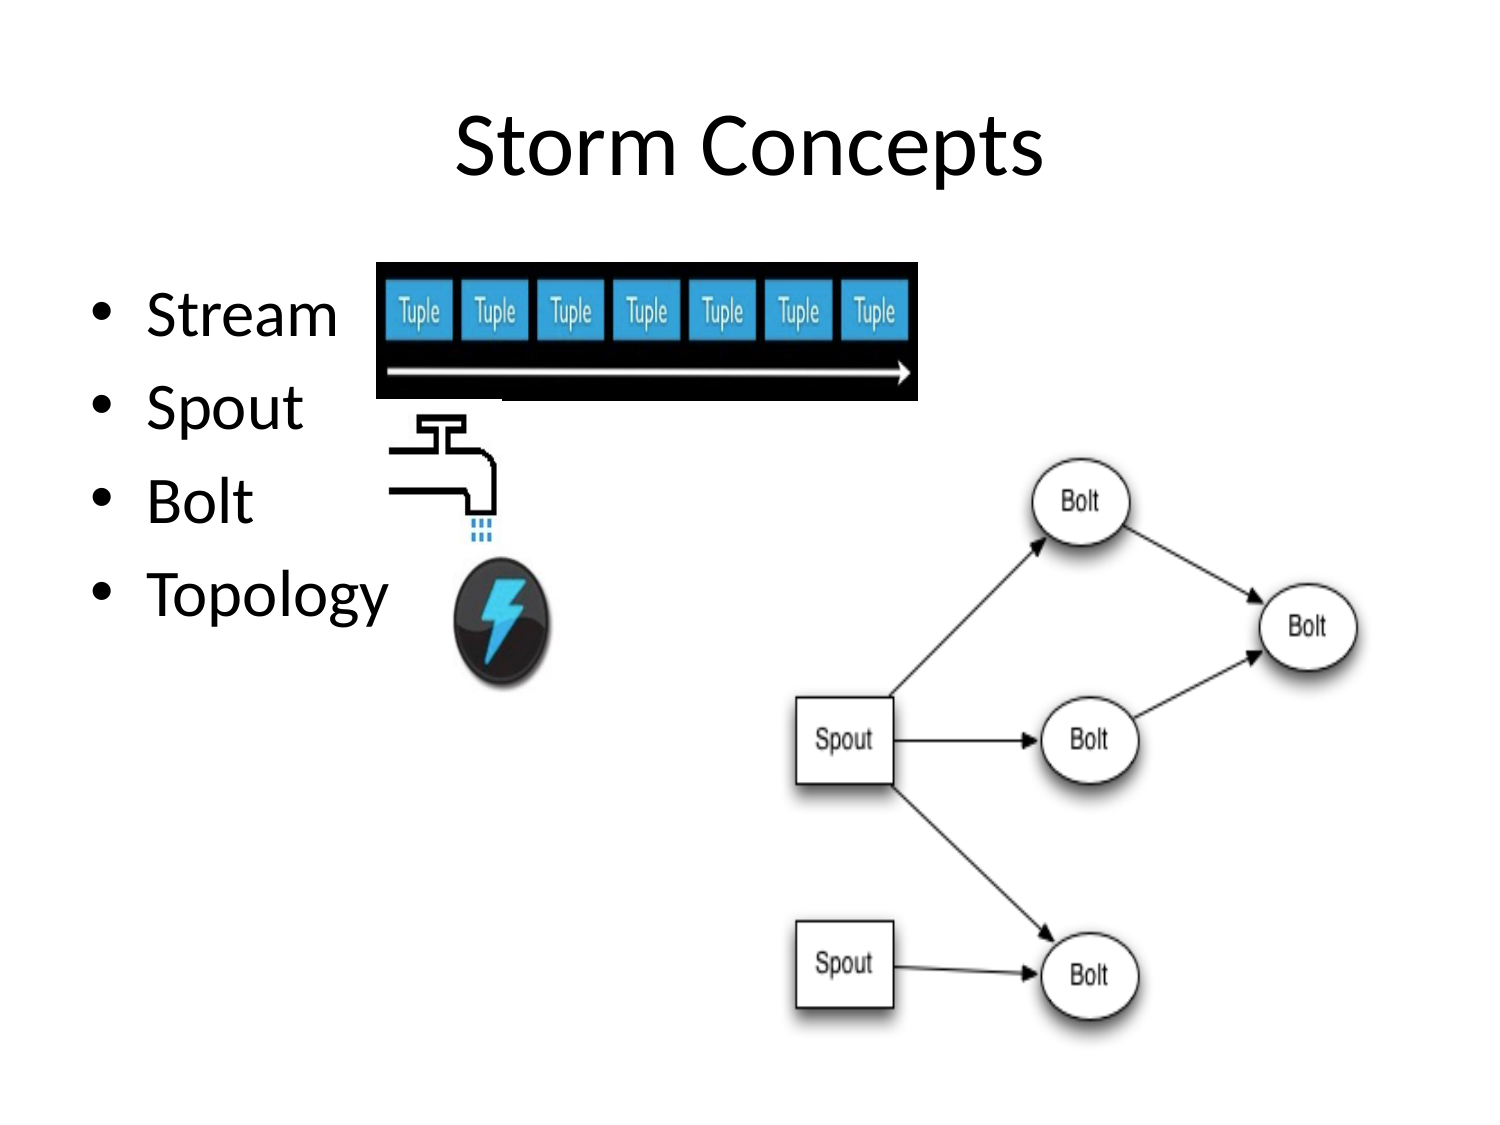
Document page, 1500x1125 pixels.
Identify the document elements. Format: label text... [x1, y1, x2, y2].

list Stream Spout Bolt Topology [75, 262, 1425, 1005]
picture [746, 425, 1398, 1094]
title Storm Concepts [75, 45, 1425, 233]
picture [376, 262, 918, 703]
